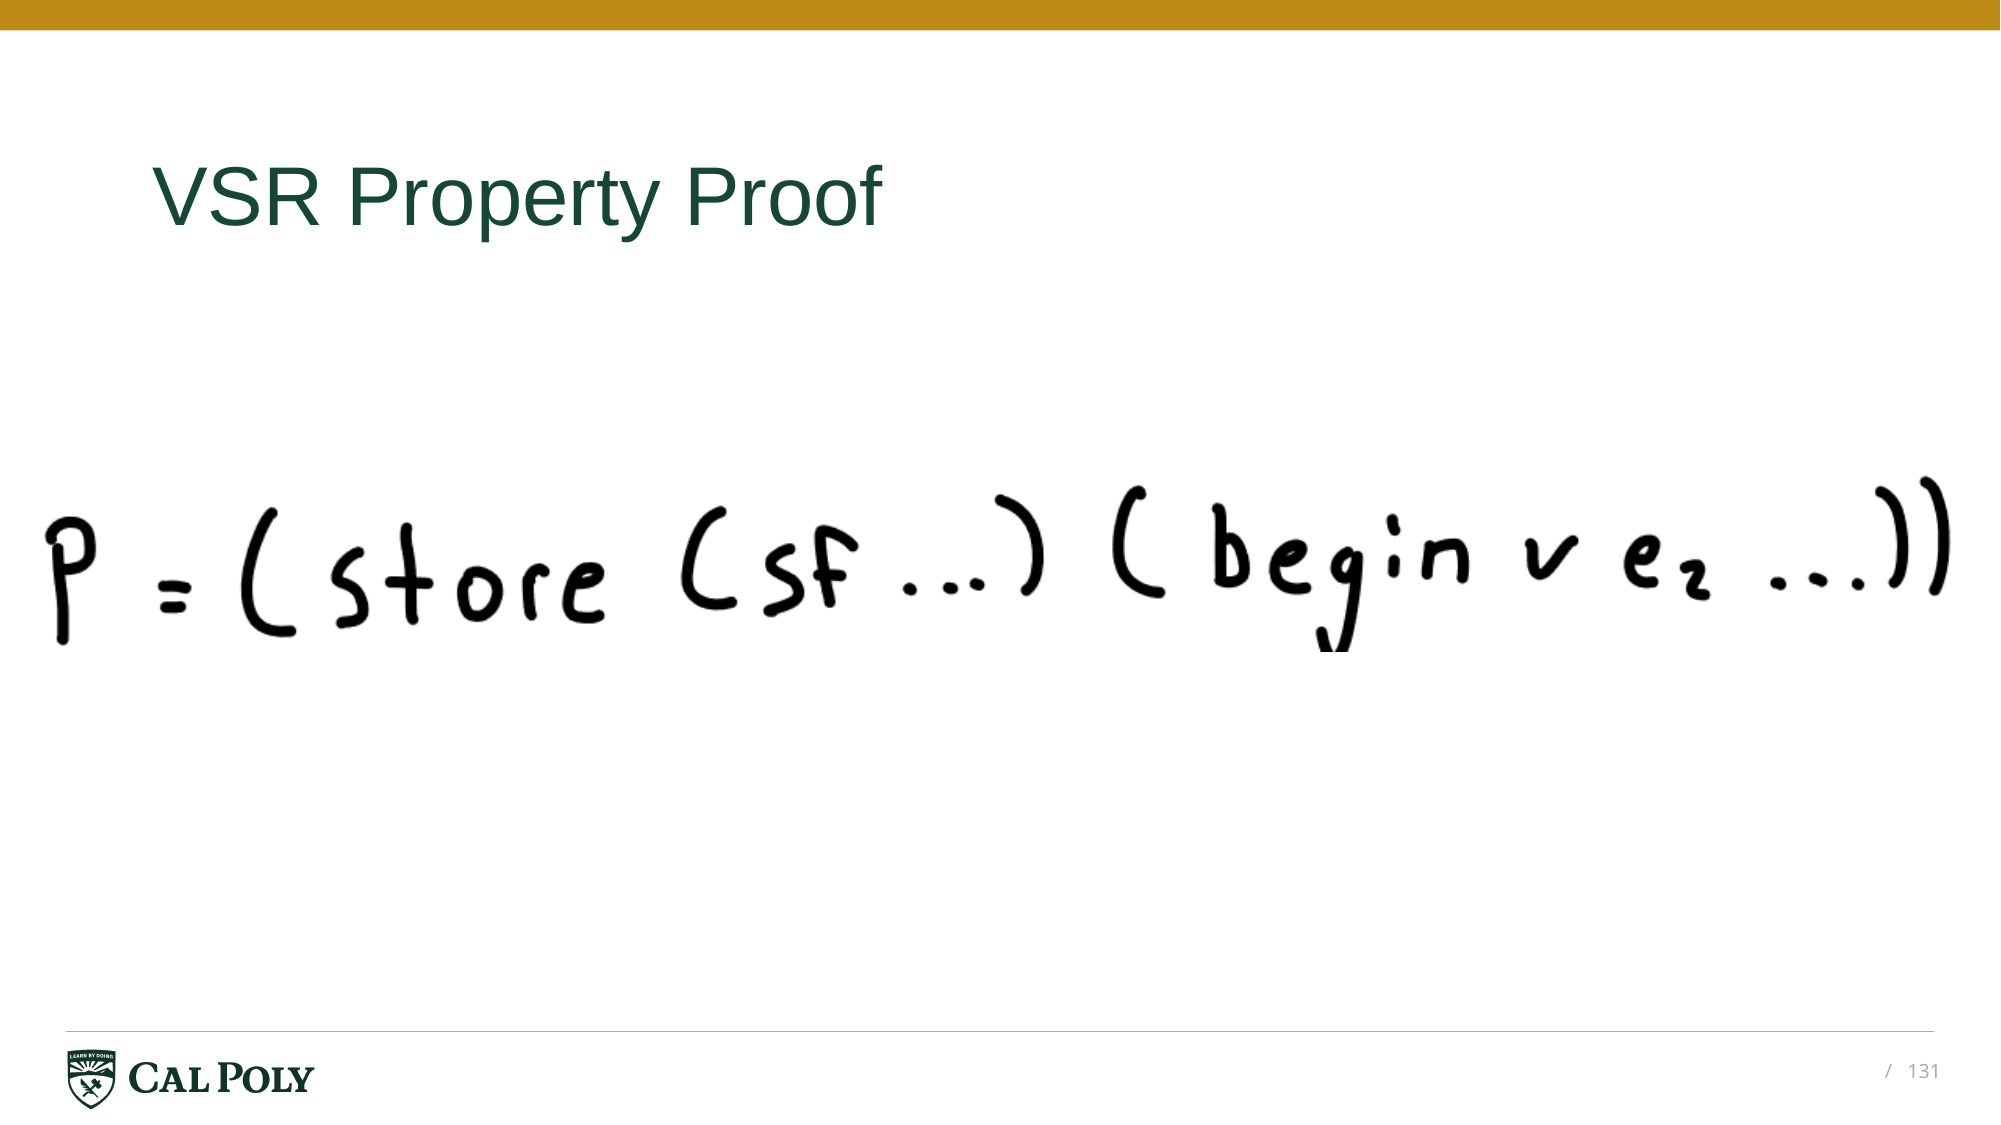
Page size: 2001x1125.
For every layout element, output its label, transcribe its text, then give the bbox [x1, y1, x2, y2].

slide_number / 131 [1866, 1041, 1956, 1102]
picture [43, 1025, 338, 1125]
title VSR Property Proof [137, 147, 1888, 250]
picture [40, 473, 1960, 652]
